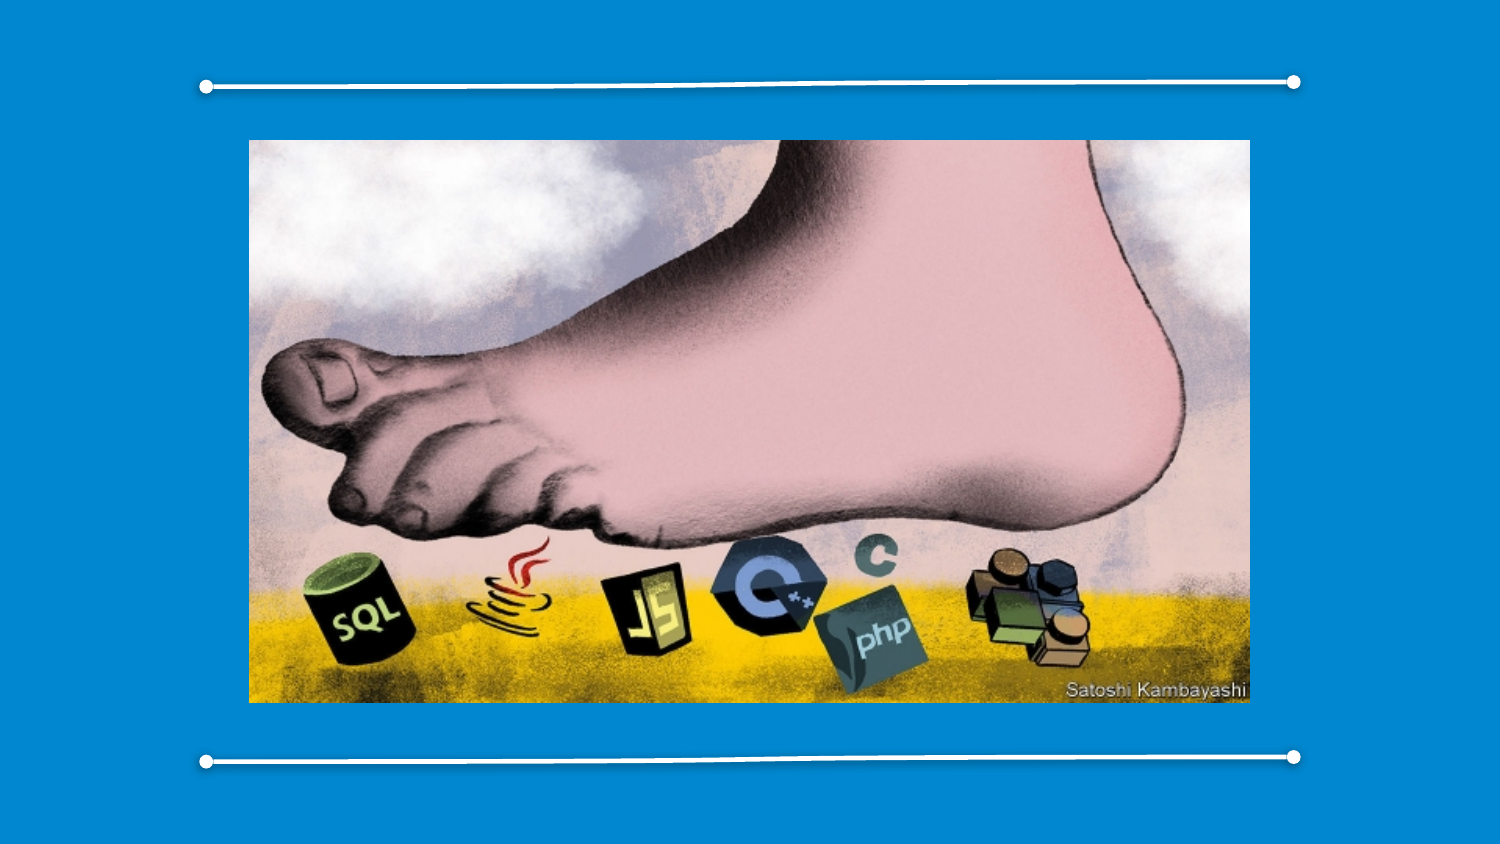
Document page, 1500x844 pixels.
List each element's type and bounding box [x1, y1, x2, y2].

picture [250, 141, 1249, 702]
